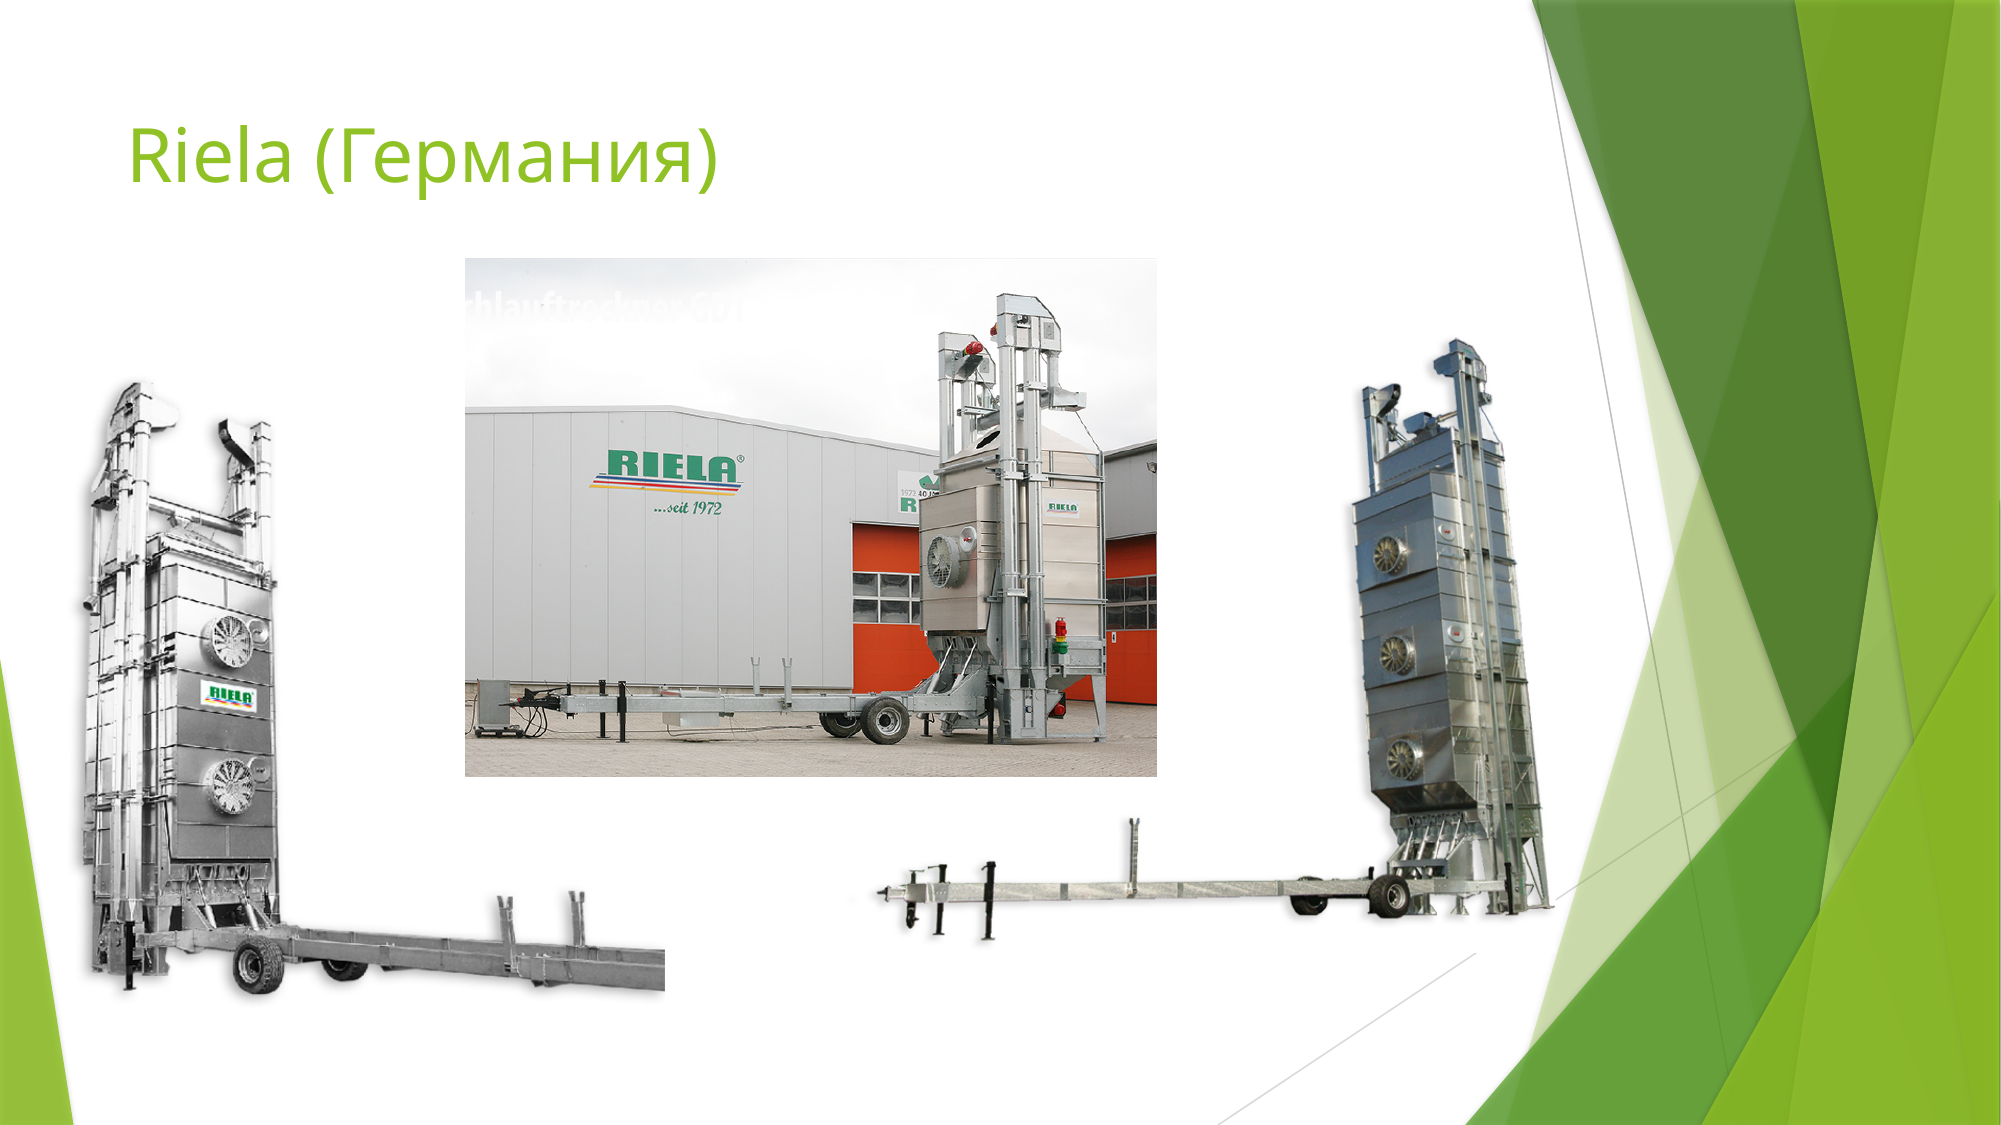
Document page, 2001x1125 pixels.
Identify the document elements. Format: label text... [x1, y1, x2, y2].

title Riela (Германия) [111, 99, 1522, 317]
picture [67, 257, 1158, 1010]
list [810, 325, 1557, 953]
